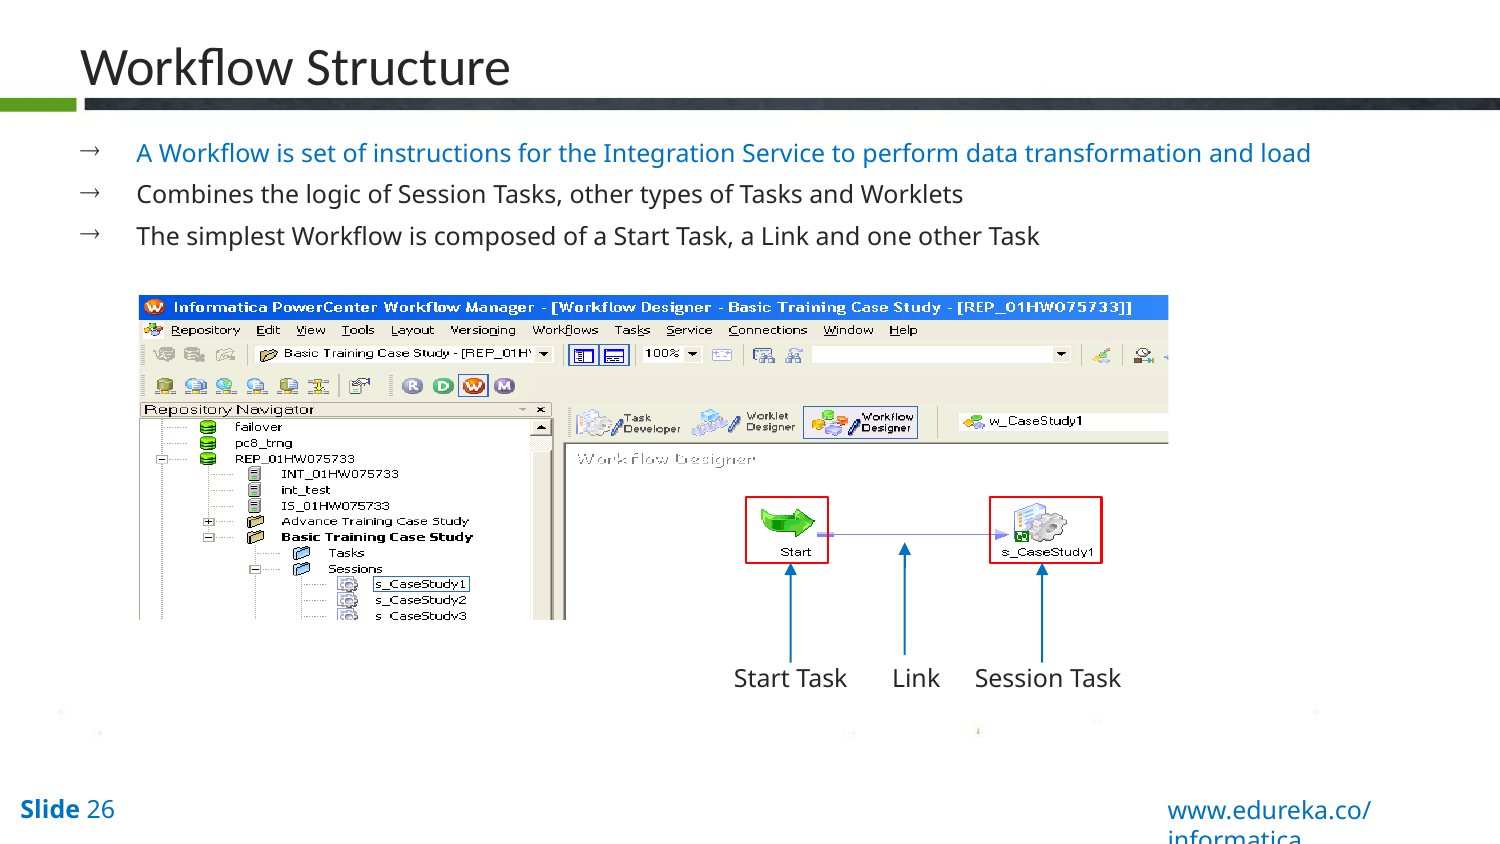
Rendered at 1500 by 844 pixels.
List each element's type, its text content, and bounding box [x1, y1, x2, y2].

text_box Start Task [718, 655, 877, 701]
text_box Link [877, 655, 956, 701]
text_box Session Task [959, 655, 1142, 701]
picture [1177, 837, 1184, 844]
picture [1227, 837, 1234, 844]
picture [0, 0, 1500, 844]
picture [1236, 837, 1242, 844]
picture [1201, 837, 1208, 844]
text_box A Workflow is set of instructions for the Integration Service to perform data transformation and load Combines the logic of Session Tasks, other types of Tasks and Worklets The simplest Workflow is composed of a Start Task, a Link and one other Task [65, 134, 1358, 498]
text_box Workflow Structure [65, 23, 1025, 104]
